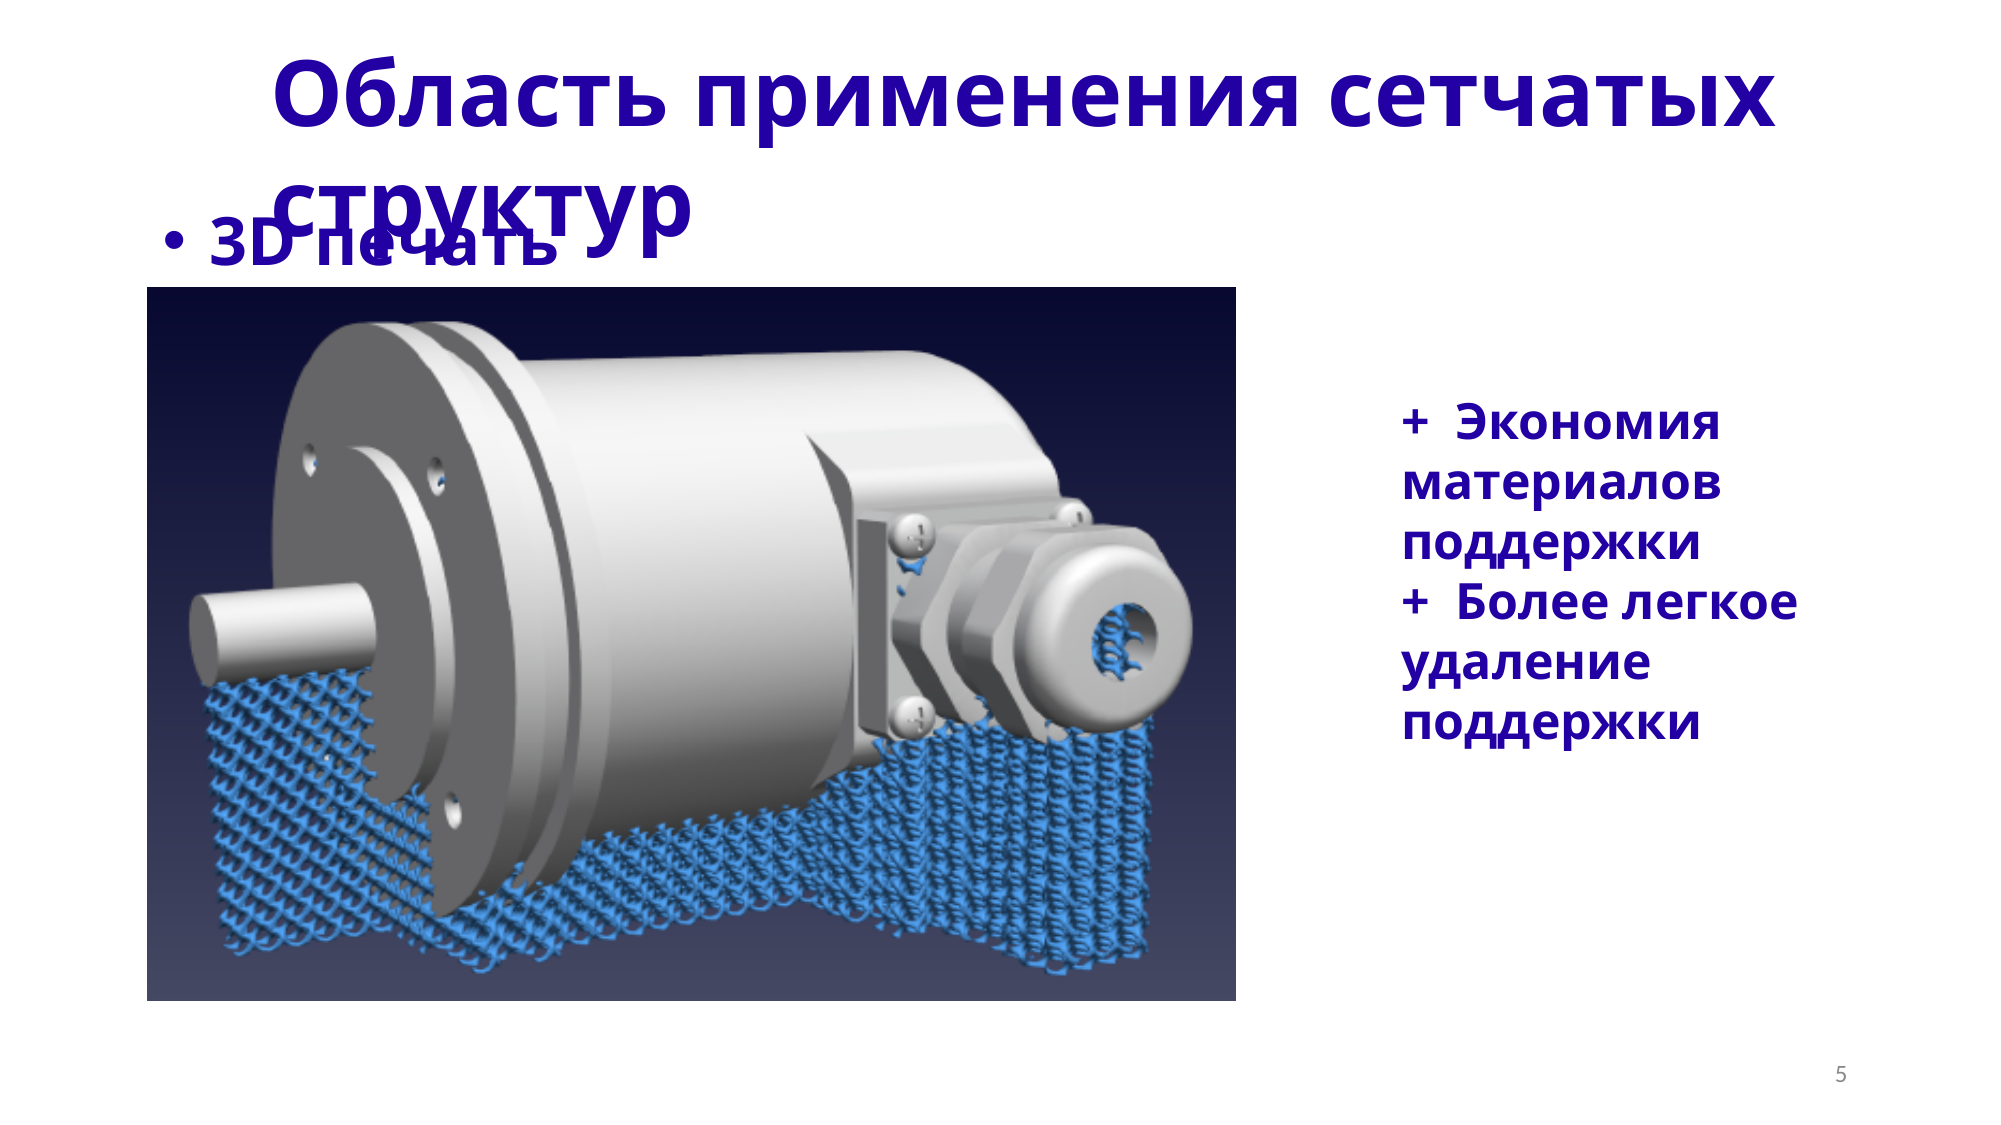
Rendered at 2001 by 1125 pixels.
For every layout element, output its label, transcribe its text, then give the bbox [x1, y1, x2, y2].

text_box + Экономия материалов поддержки + Более легкое удаление поддержки [1386, 382, 1933, 757]
picture [147, 287, 1236, 1001]
text_box 3D печать [147, 191, 741, 287]
text_box Область применения сетчатых структур [255, 27, 1800, 263]
slide_number 5 [1412, 1042, 1863, 1103]
